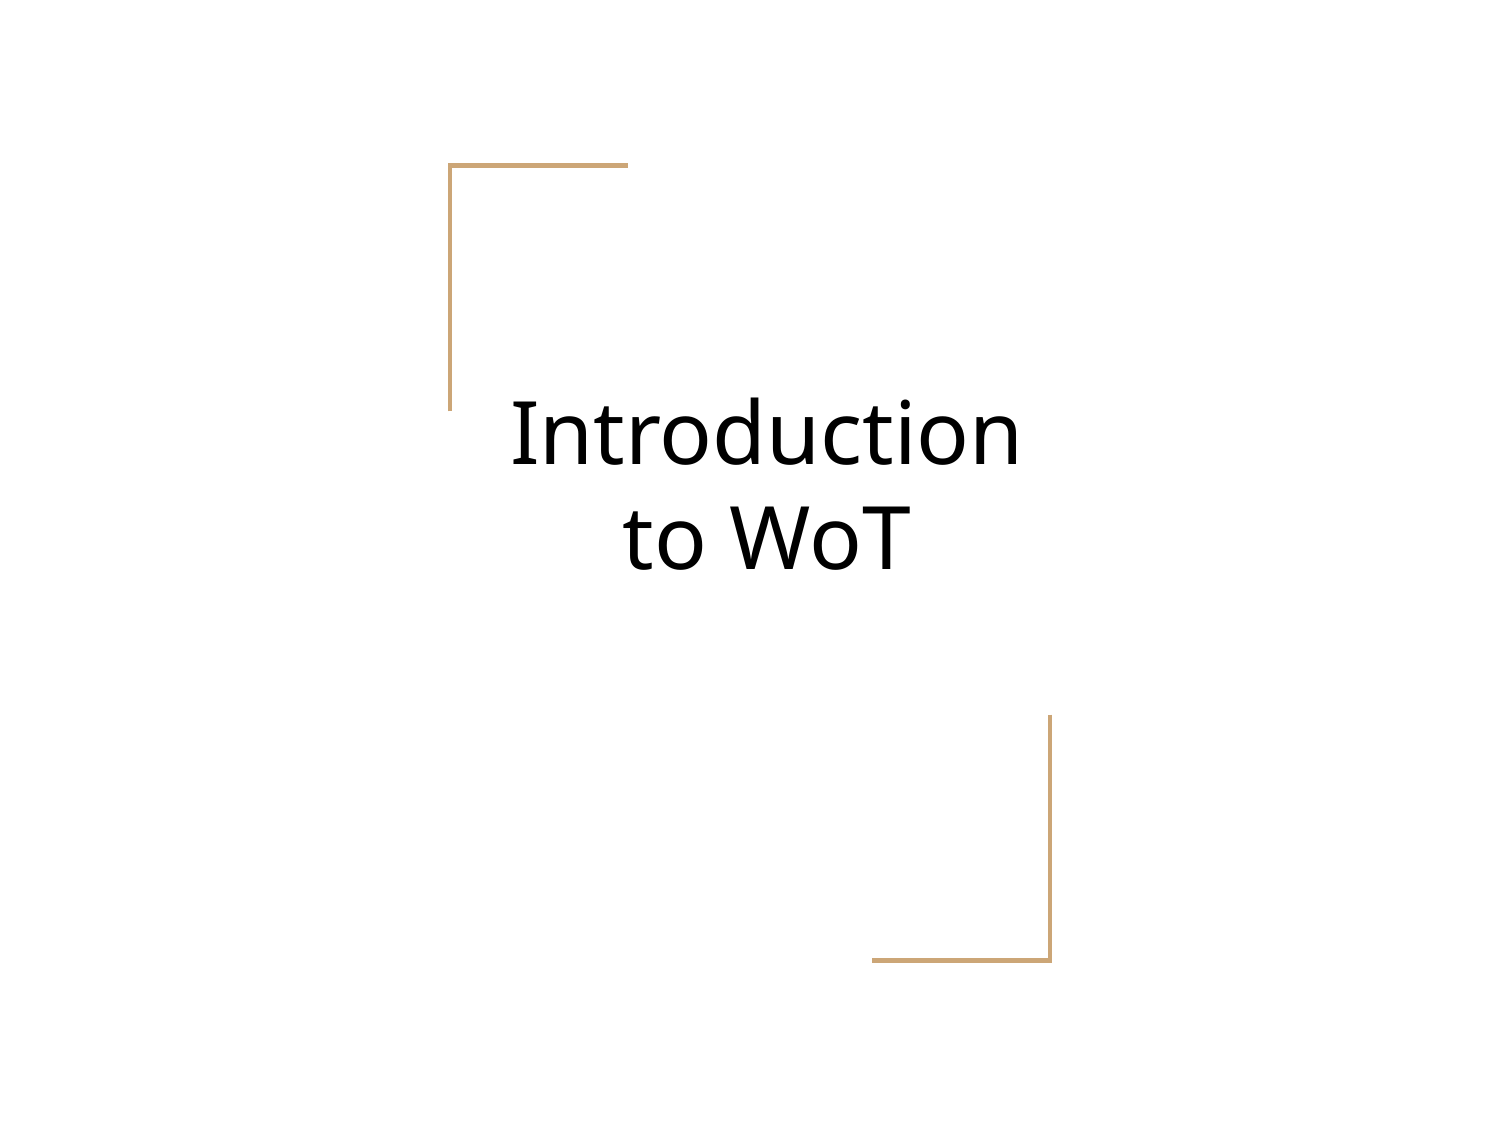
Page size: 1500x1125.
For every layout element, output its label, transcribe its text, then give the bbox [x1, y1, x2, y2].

title Introduction to WoT [482, 366, 1052, 602]
